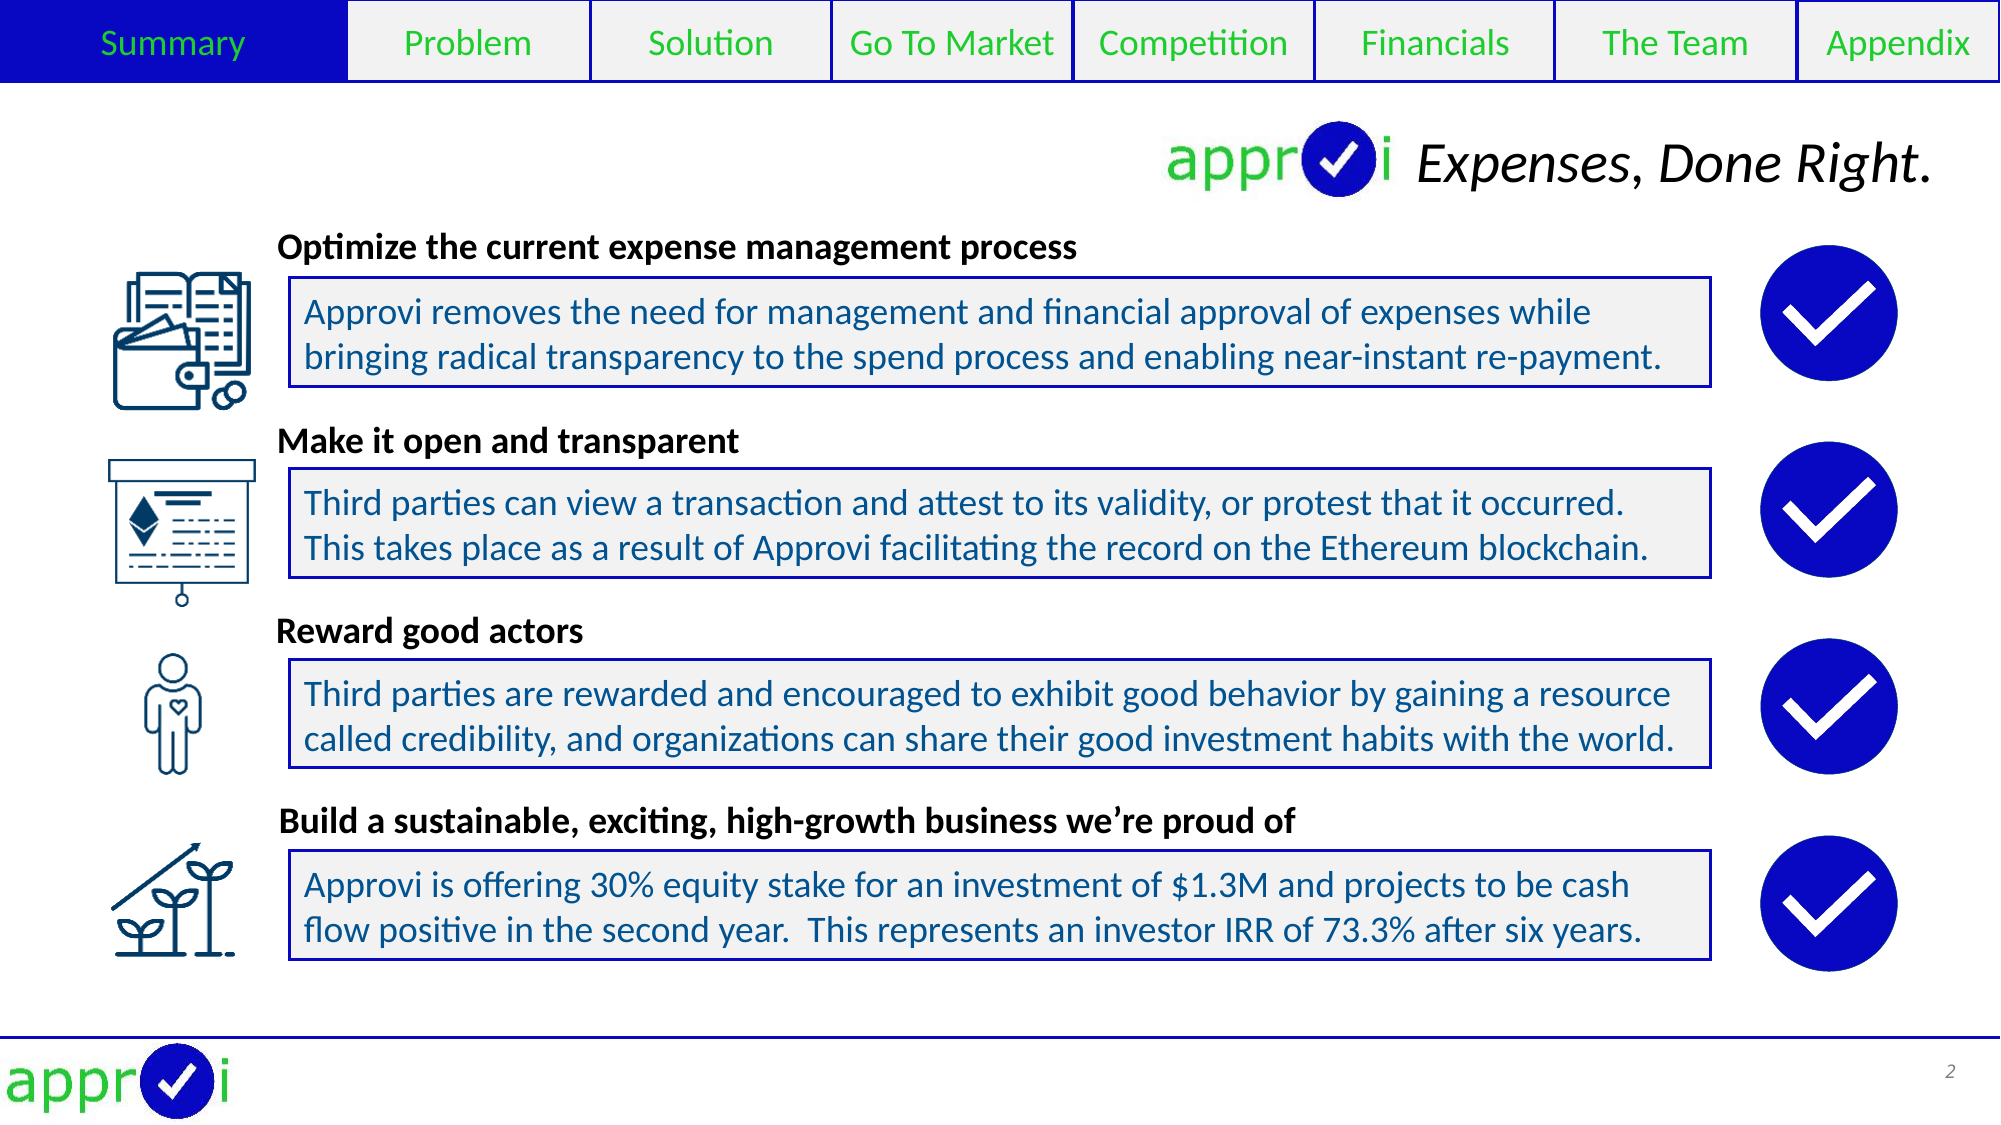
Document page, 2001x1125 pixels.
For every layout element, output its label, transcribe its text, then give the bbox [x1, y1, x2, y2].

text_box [1760, 245, 1898, 381]
picture [87, 640, 259, 789]
text_box Competition [1072, 0, 1314, 83]
picture [96, 267, 268, 416]
text_box Summary [0, 0, 347, 83]
text_box Appendix [1798, 0, 2000, 83]
slide_number 2 [1920, 1042, 1982, 1103]
text_box Optimize the current expense management process [262, 214, 1094, 275]
picture [1161, 120, 1397, 203]
text_box Expenses, Done Right. [1401, 116, 1950, 202]
text_box Approvi removes the need for management and financial approval of expenses while bringing radical transparency to the spend process and enabling near-instant re-payment. [288, 276, 1712, 387]
text_box Make it open and transparent [262, 408, 756, 468]
text_box Go To Market [830, 0, 1072, 83]
text_box Third parties can view a transaction and attest to its validity, or protest that it occurred. This takes place as a result of Approvi facilitating the record on the Ethereum blockchain. [288, 468, 1712, 578]
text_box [1760, 835, 1898, 972]
picture [87, 826, 259, 975]
text_box Third parties are rewarded and encouraged to exhibit good behavior by gaining a resource called credibility, and organizations can share their good investment habits with the world. [288, 658, 1712, 769]
text_box Reward good actors [261, 598, 599, 659]
text_box Approvi is offering 30% equity stake for an investment of $1.3M and projects to be cash flow positive in the second year. This represents an investor IRR of 73.3% after six years. [288, 849, 1712, 960]
text_box The Team [1553, 0, 1798, 83]
text_box Problem [347, 0, 589, 83]
text_box Solution [589, 0, 830, 83]
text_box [1760, 441, 1898, 578]
picture [0, 1042, 235, 1125]
text_box Build a sustainable, exciting, high-growth business we’re proud of [264, 789, 1312, 849]
text_box Financials [1314, 0, 1553, 83]
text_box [1760, 638, 1898, 775]
picture [96, 459, 268, 608]
